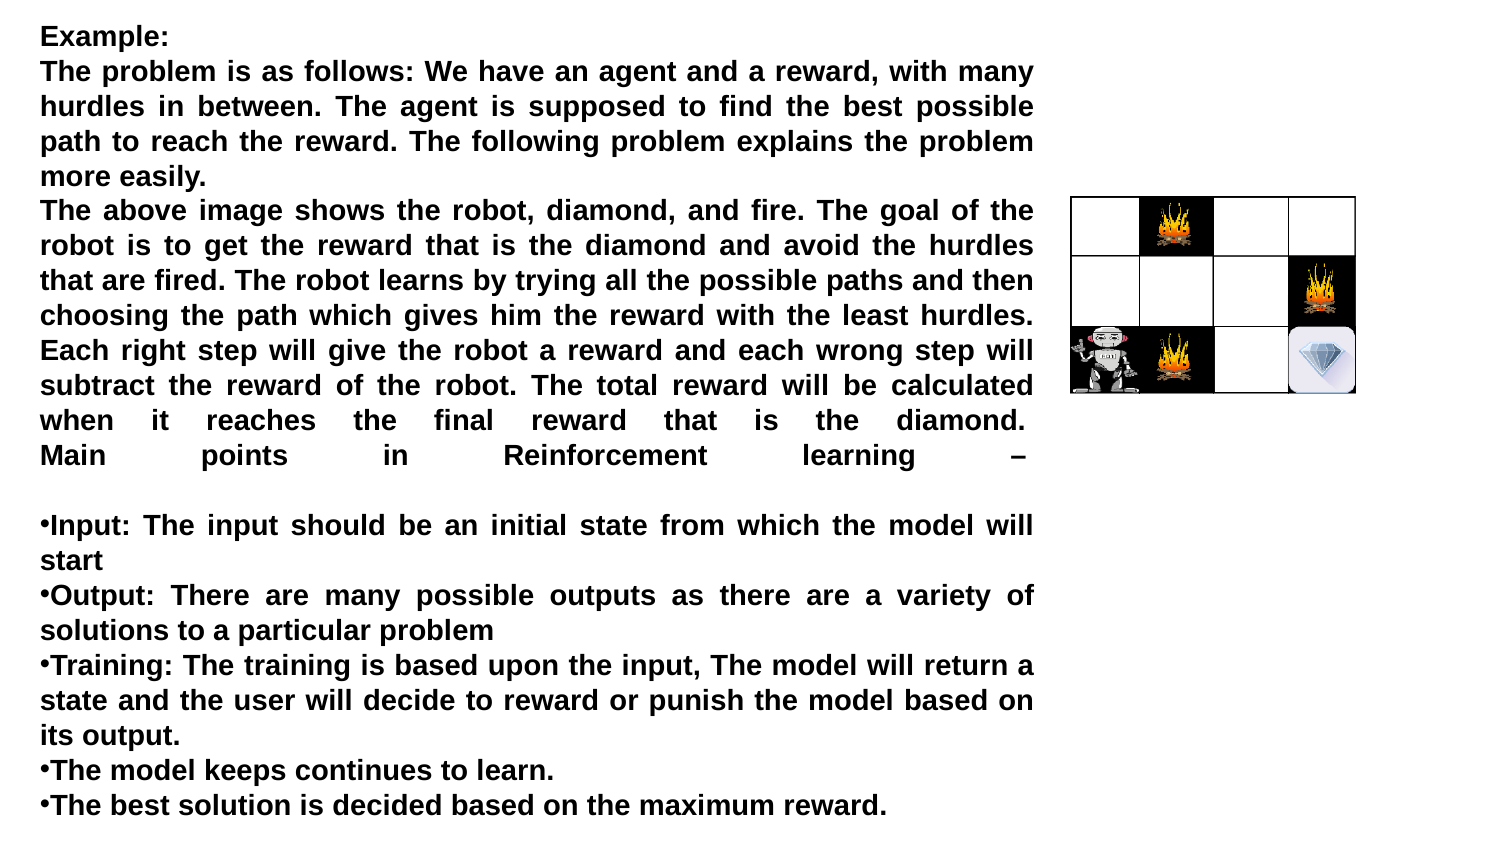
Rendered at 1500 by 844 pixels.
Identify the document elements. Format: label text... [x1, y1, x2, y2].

text_box Example: The problem is as follows: We have an agent and a reward, with many hurdles in between. The agent is supposed to find the best possible path to reach the reward. The following problem explains the problem more easily. The above image shows the robot, diamond, and fire. The goal of the robot is to get the reward that is the diamond and avoid the hurdles that are fired. The robot learns by trying all the possible paths and then choosing the path which gives him the reward with the least hurdles. Each right step will give the robot a reward and each wrong step will subtract the reward of the robot. The total reward will be calculated when it reaches the final reward that is the diamond. Main points in Reinforcement learning – Input: The input should be an initial state from which the model will start Output: There are many possible outputs as there are a variety of solutions to a particular problem Training: The training is based upon the input, The model will return a state and the user will decide to reward or punish the model based on its output. The model keeps continues to learn. The best solution is decided based on the maximum reward. [24, 9, 1050, 844]
picture [1070, 196, 1356, 395]
